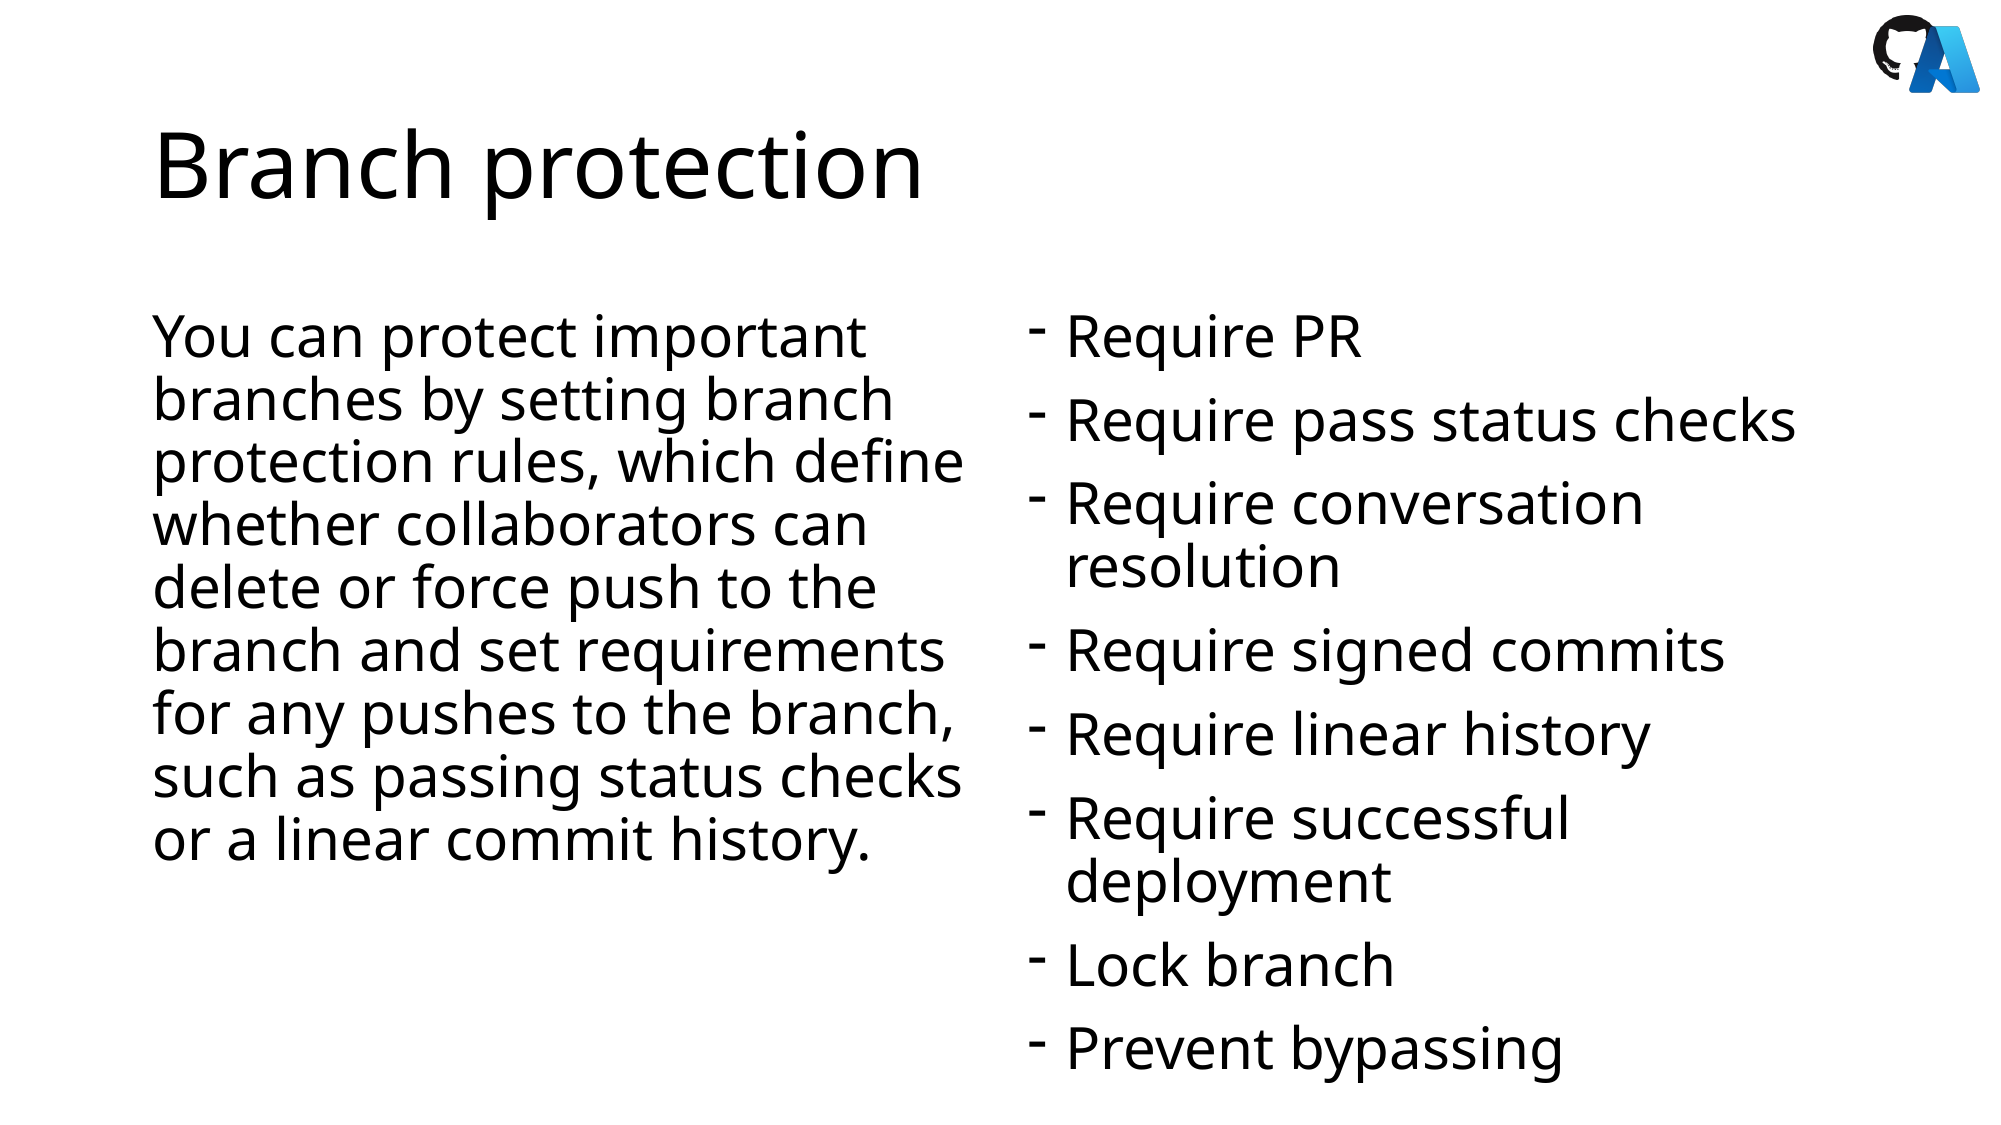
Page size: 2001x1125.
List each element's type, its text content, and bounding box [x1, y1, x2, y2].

list You can protect important branches by setting branch protection rules, which define whether collaborators can delete or force push to the branch and set requirements for any pushes to the branch, such as passing status checks or a linear commit history. [137, 299, 988, 1014]
list Require PR Require pass status checks Require conversation resolution Require signed commits Require linear history Require successful deployment Lock branch Prevent bypassing [1012, 299, 1863, 1014]
title Branch protection [137, 59, 1863, 278]
picture [1873, 14, 1983, 98]
